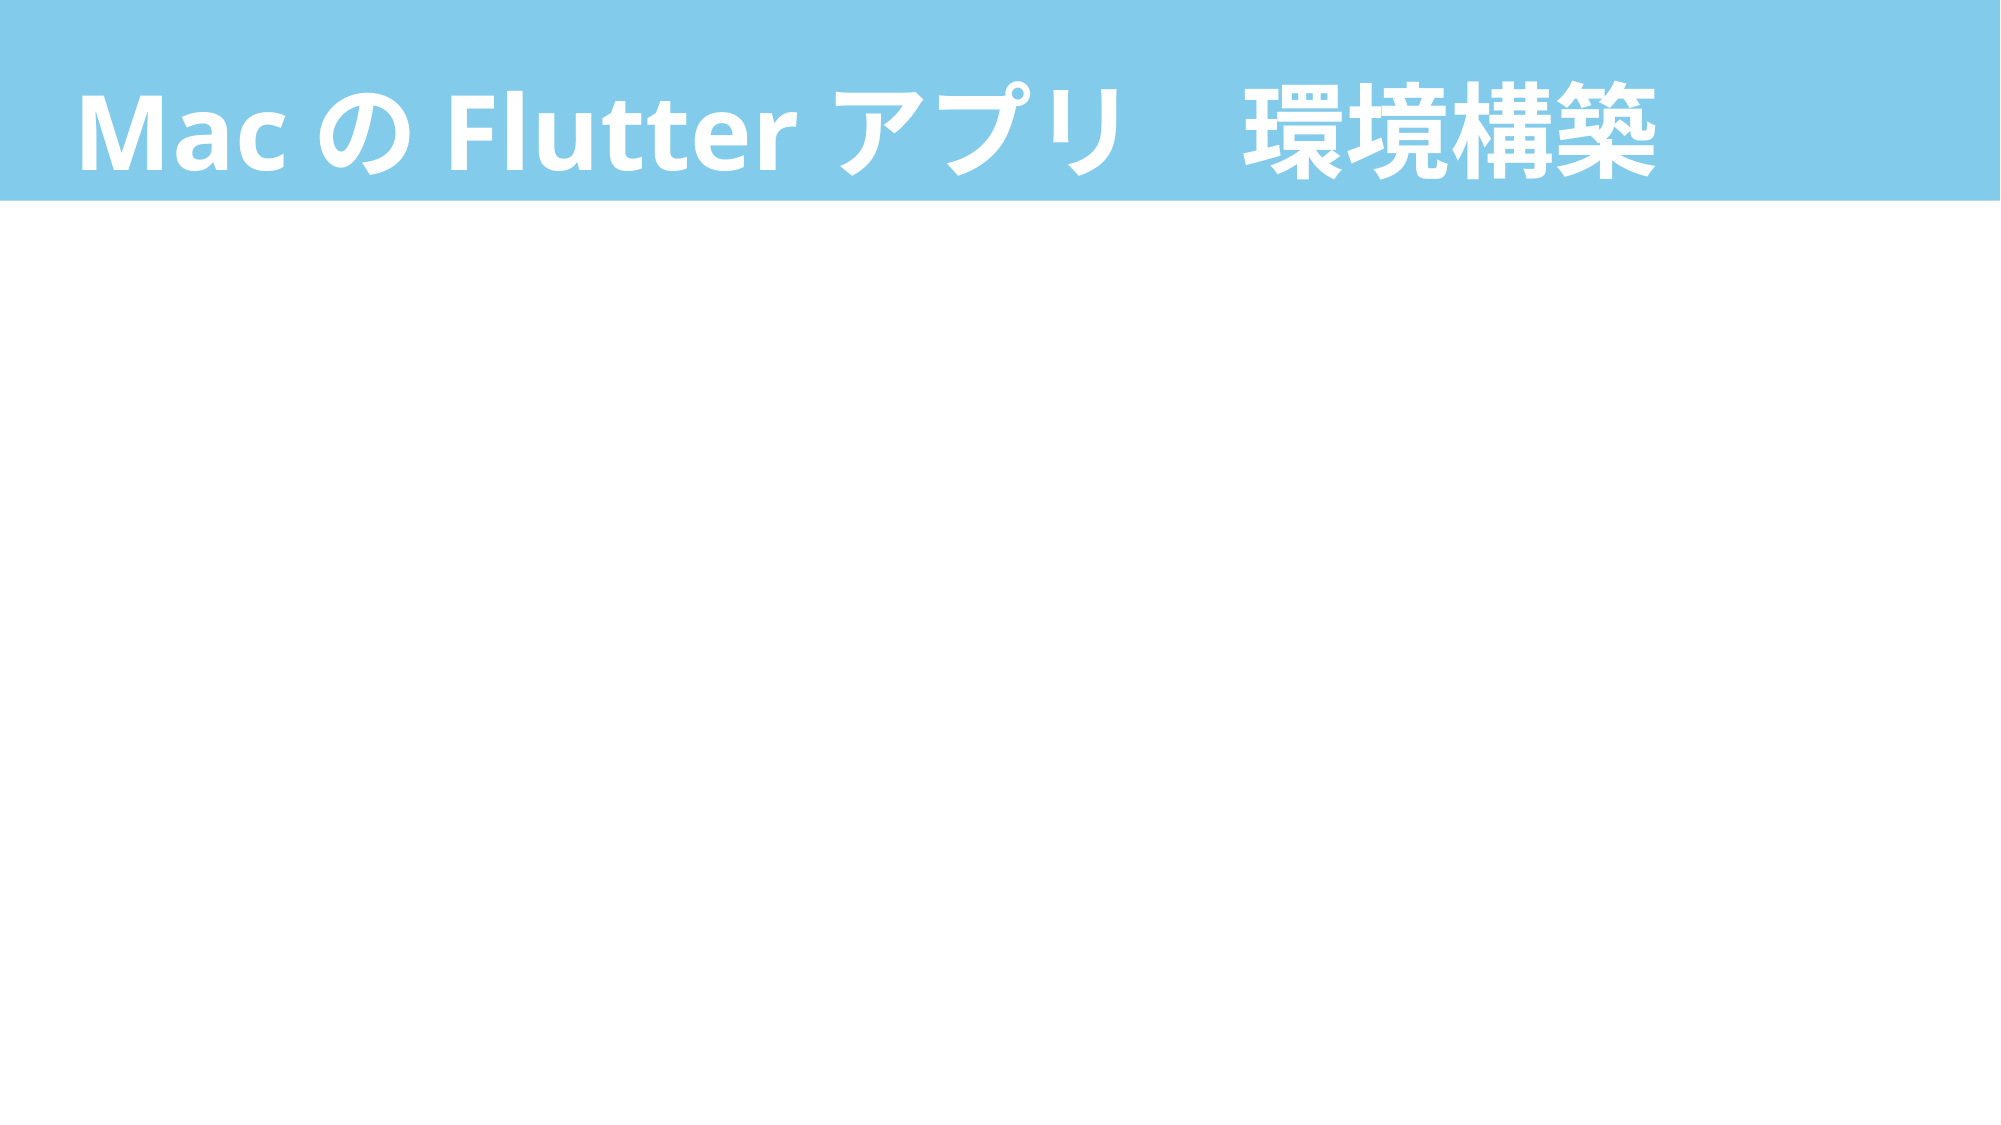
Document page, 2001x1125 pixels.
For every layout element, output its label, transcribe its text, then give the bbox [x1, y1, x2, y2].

title MacのFlutterアプリ 環境構築 [0, 0, 2000, 201]
